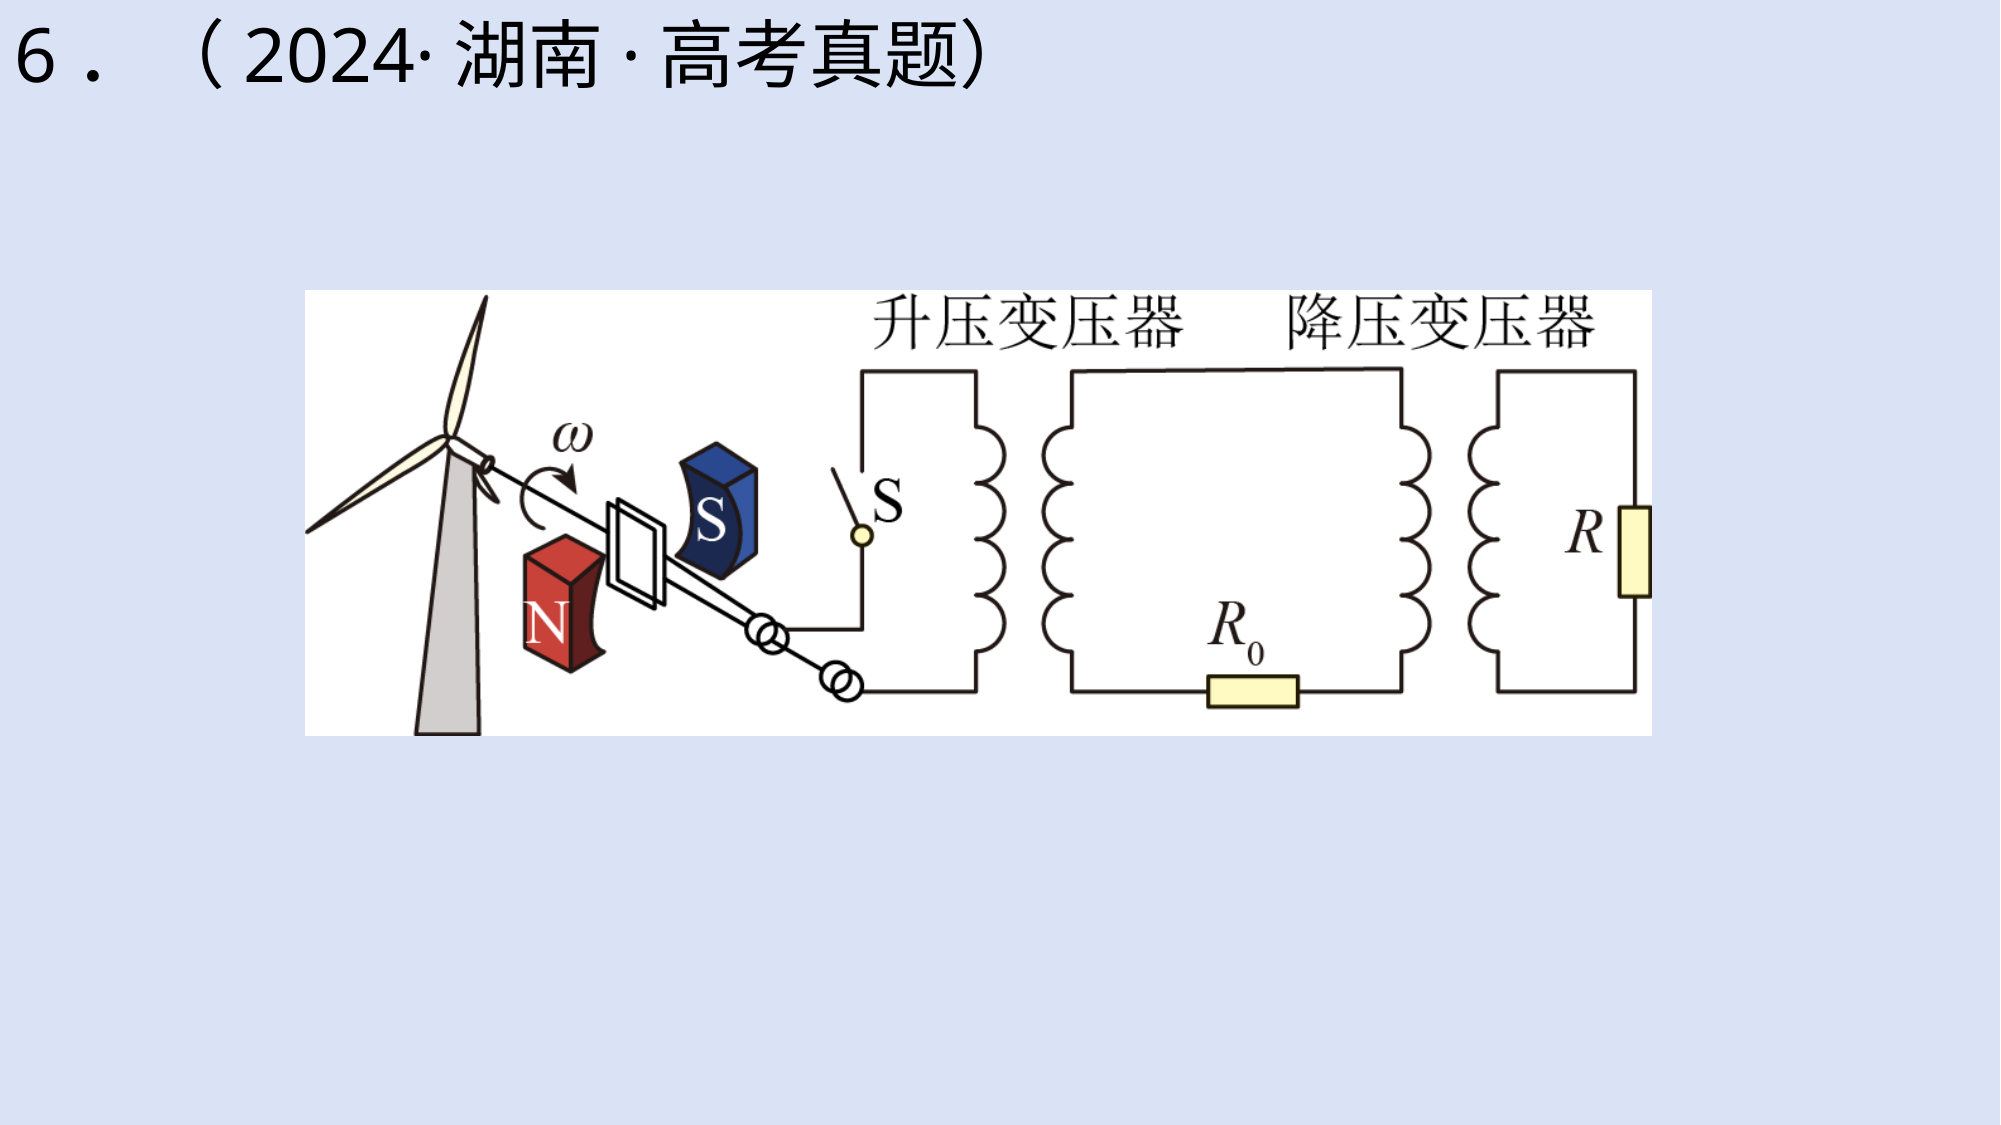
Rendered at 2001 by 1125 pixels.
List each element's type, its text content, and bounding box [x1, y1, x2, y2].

picture [305, 289, 1653, 737]
text_box 6．（2024·湖南·高考真题） [0, 0, 1173, 105]
